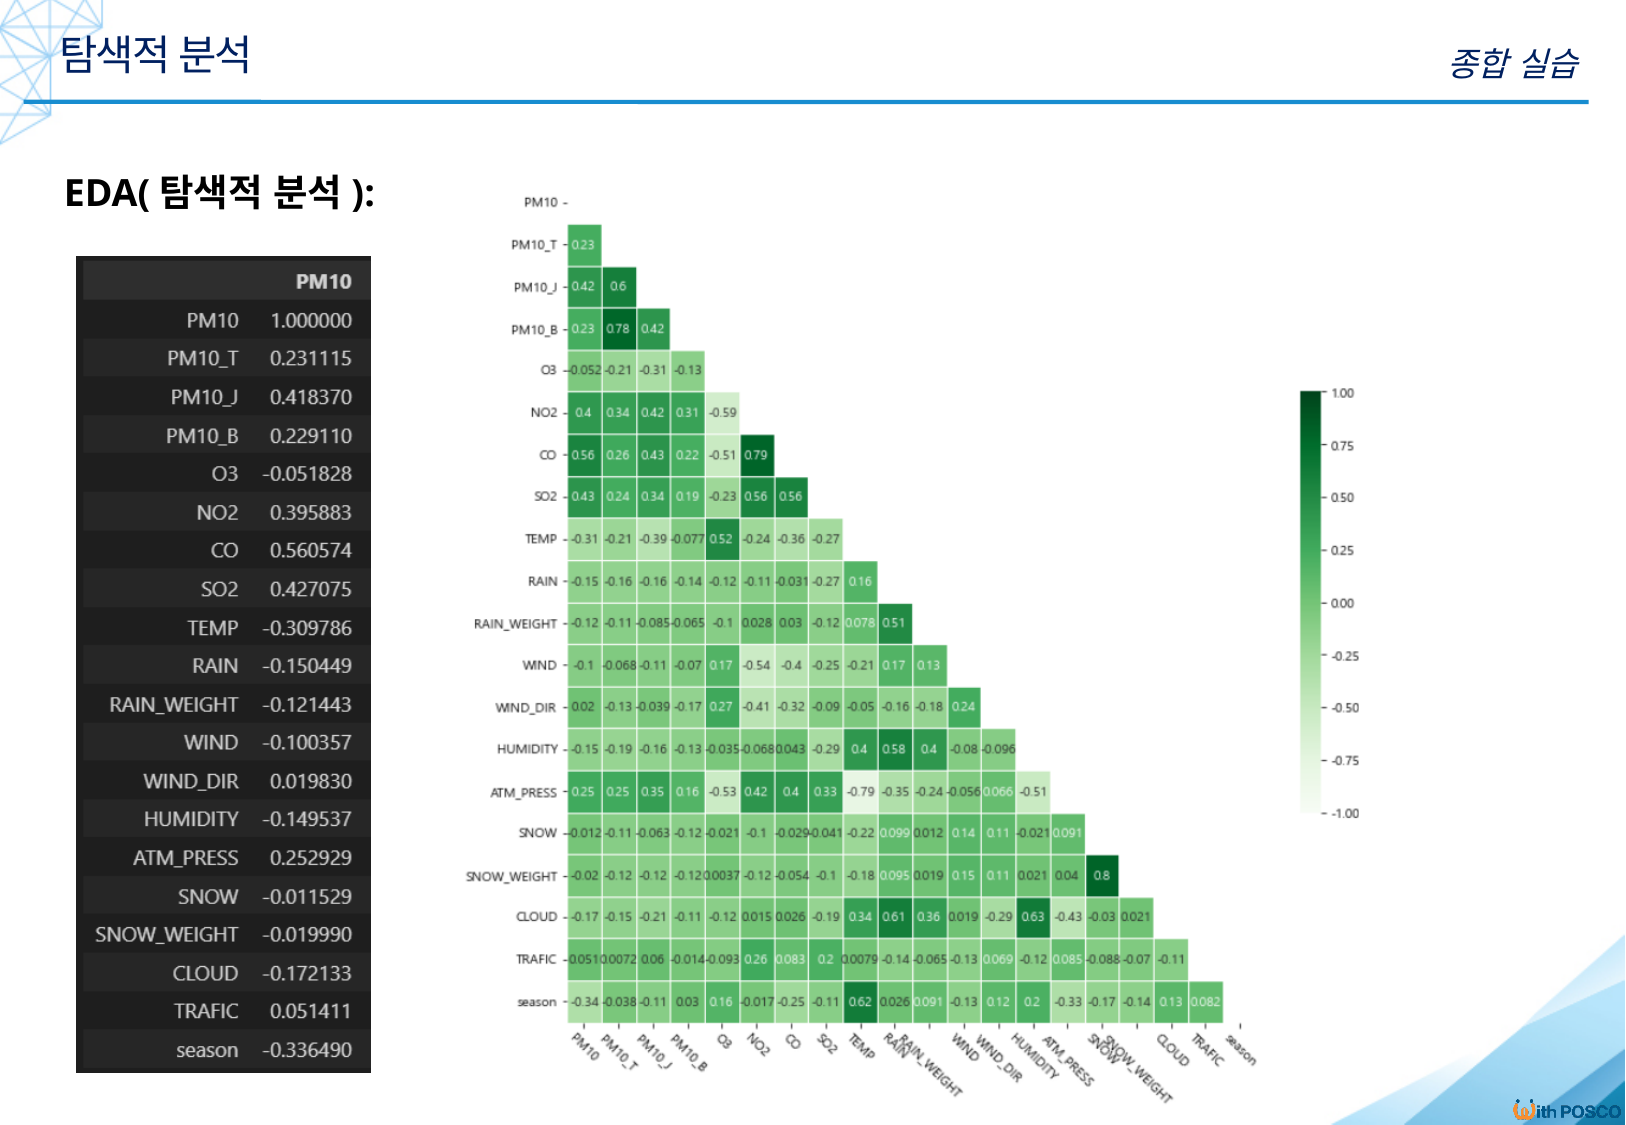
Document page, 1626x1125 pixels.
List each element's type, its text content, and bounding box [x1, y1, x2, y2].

picture [0, 0, 1625, 1125]
text_box EDA(탐색적 분석): [49, 161, 391, 222]
text_box 종합 실습 [1321, 35, 1594, 81]
text_box 탐색적 분석 [44, 21, 1321, 87]
